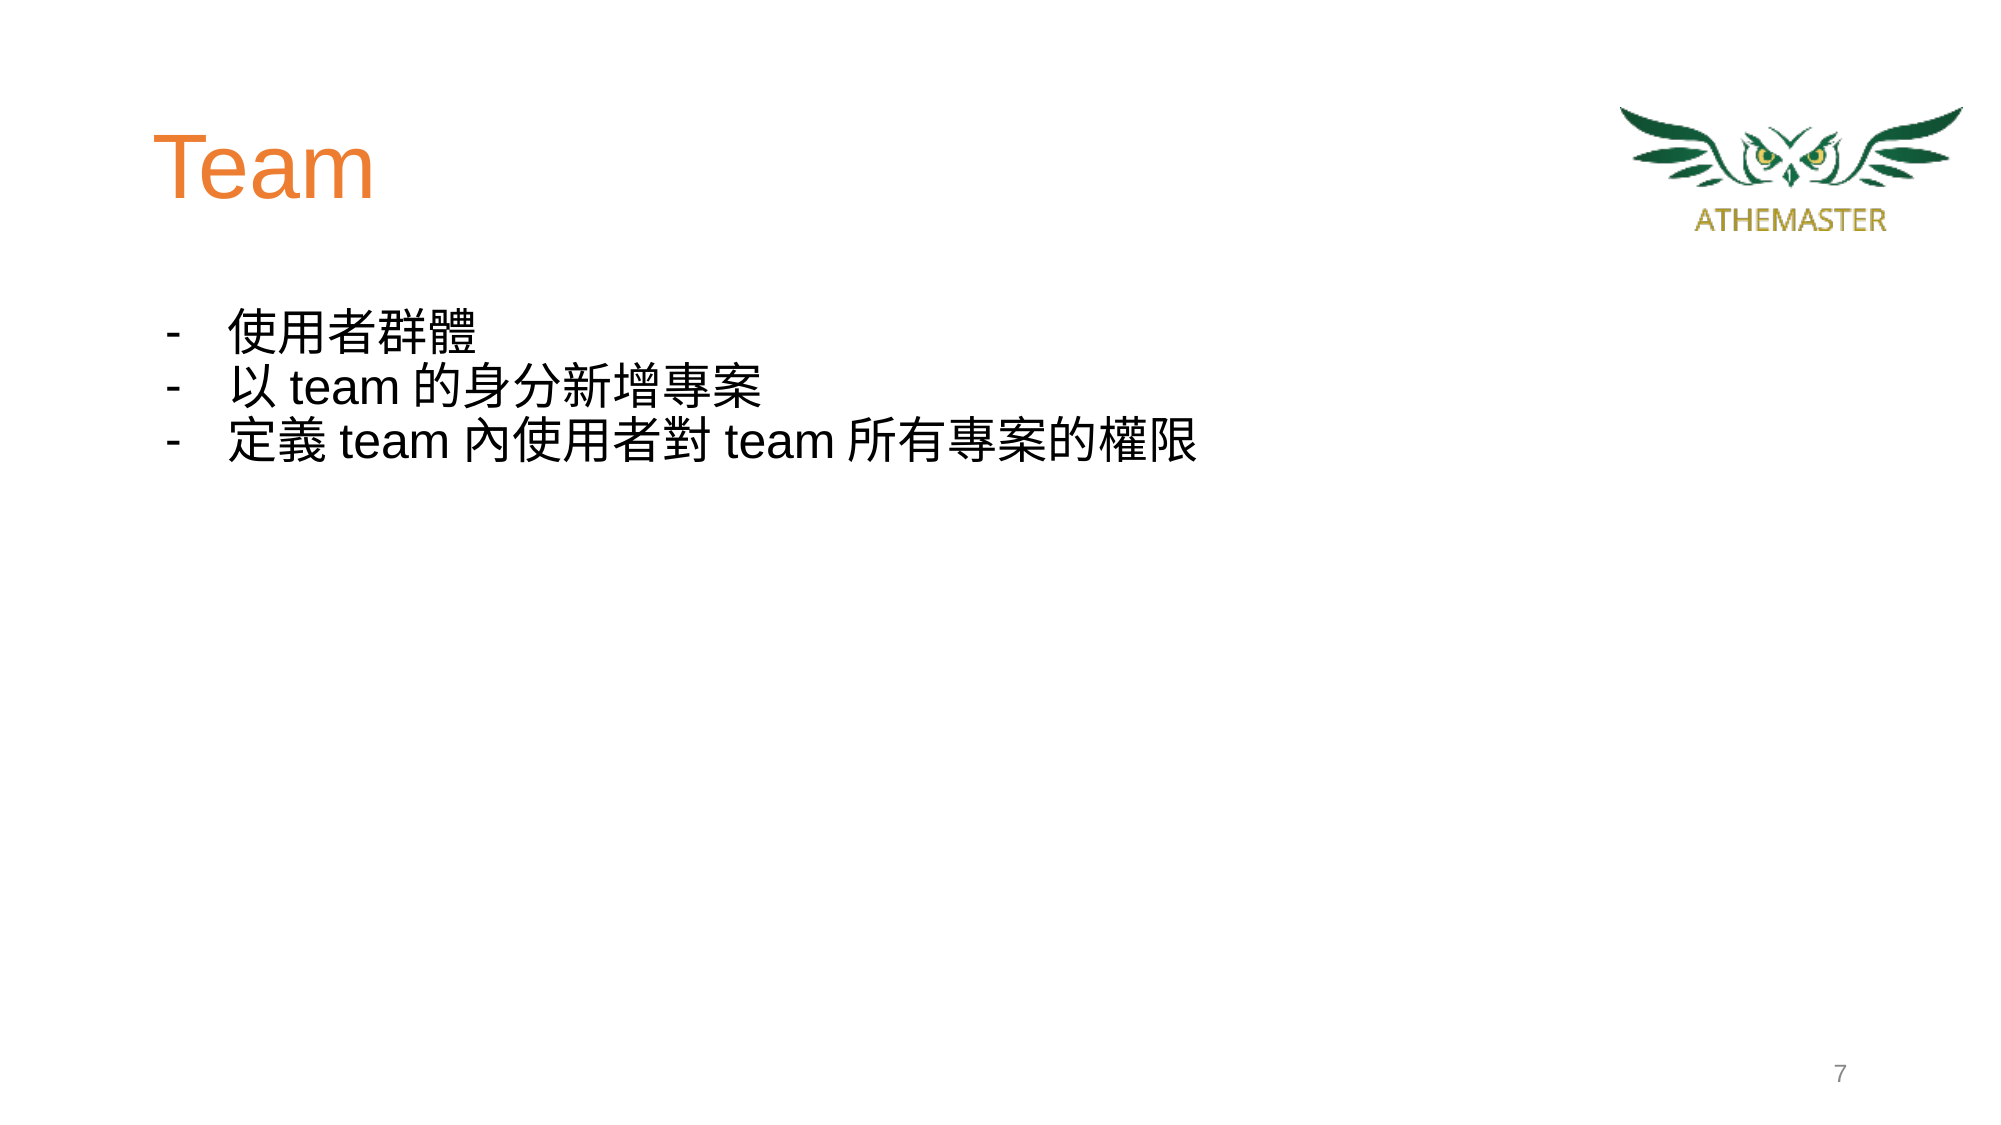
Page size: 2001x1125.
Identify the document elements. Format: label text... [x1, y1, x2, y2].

picture [1863, 107, 1963, 231]
title Team [137, 59, 1863, 278]
slide_number ‹#› [1412, 1042, 1863, 1103]
list 使用者群體 以team的身分新增專案 定義team內使用者對team所有專案的權限 [137, 299, 1863, 1014]
